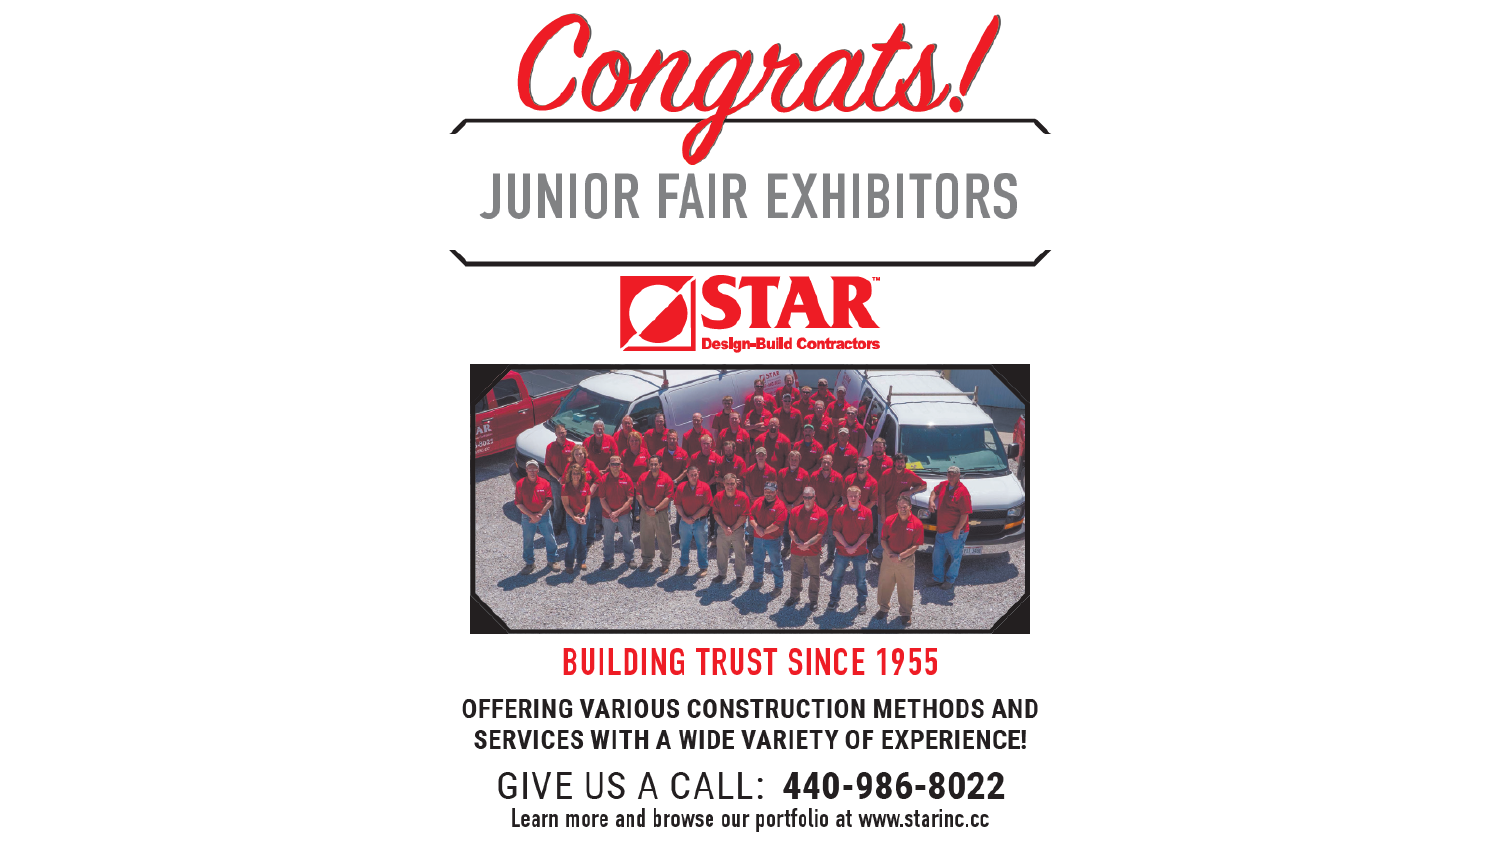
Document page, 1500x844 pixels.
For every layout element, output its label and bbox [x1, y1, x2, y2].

picture [425, 0, 1075, 844]
